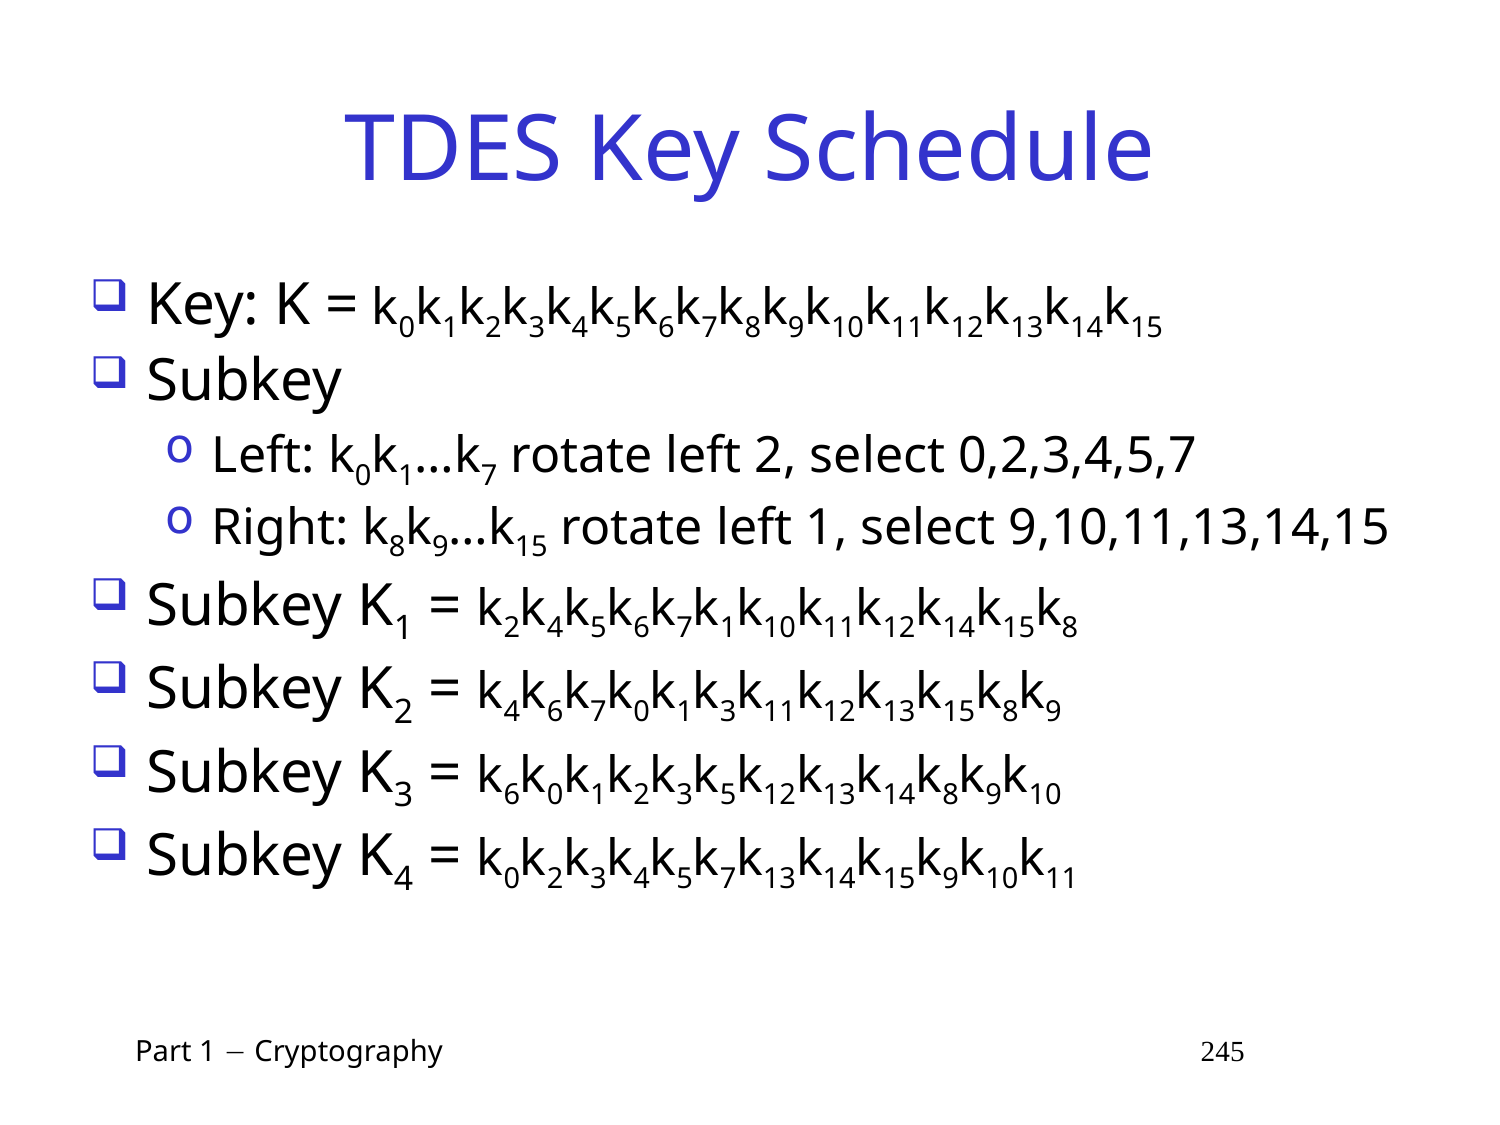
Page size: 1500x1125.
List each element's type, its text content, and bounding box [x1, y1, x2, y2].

list Key: K = k0k1k2k3k4k5k6k7k8k9k10k11k12k13k14k15 Subkey Left: k0k1…k7 rotate left 2, select 0,2,3,4,5,7 Right: k8k9…k15 rotate left 1, select 9,10,11,13,14,15 Subkey K1 = k2k4k5k6k7k1k10k11k12k14k15k8 Subkey K2 = k4k6k7k0k1k3k11k12k13k15k8k9 Subkey K3 = k6k0k1k2k3k5k12k13k14k8k9k10 Subkey K4 = k0k2k3k4k5k7k13k14k15k9k10k11 [74, 262, 1463, 1013]
footer Part 1  Cryptography 245 [112, 1024, 1401, 1101]
title TDES Key Schedule [112, 49, 1388, 238]
